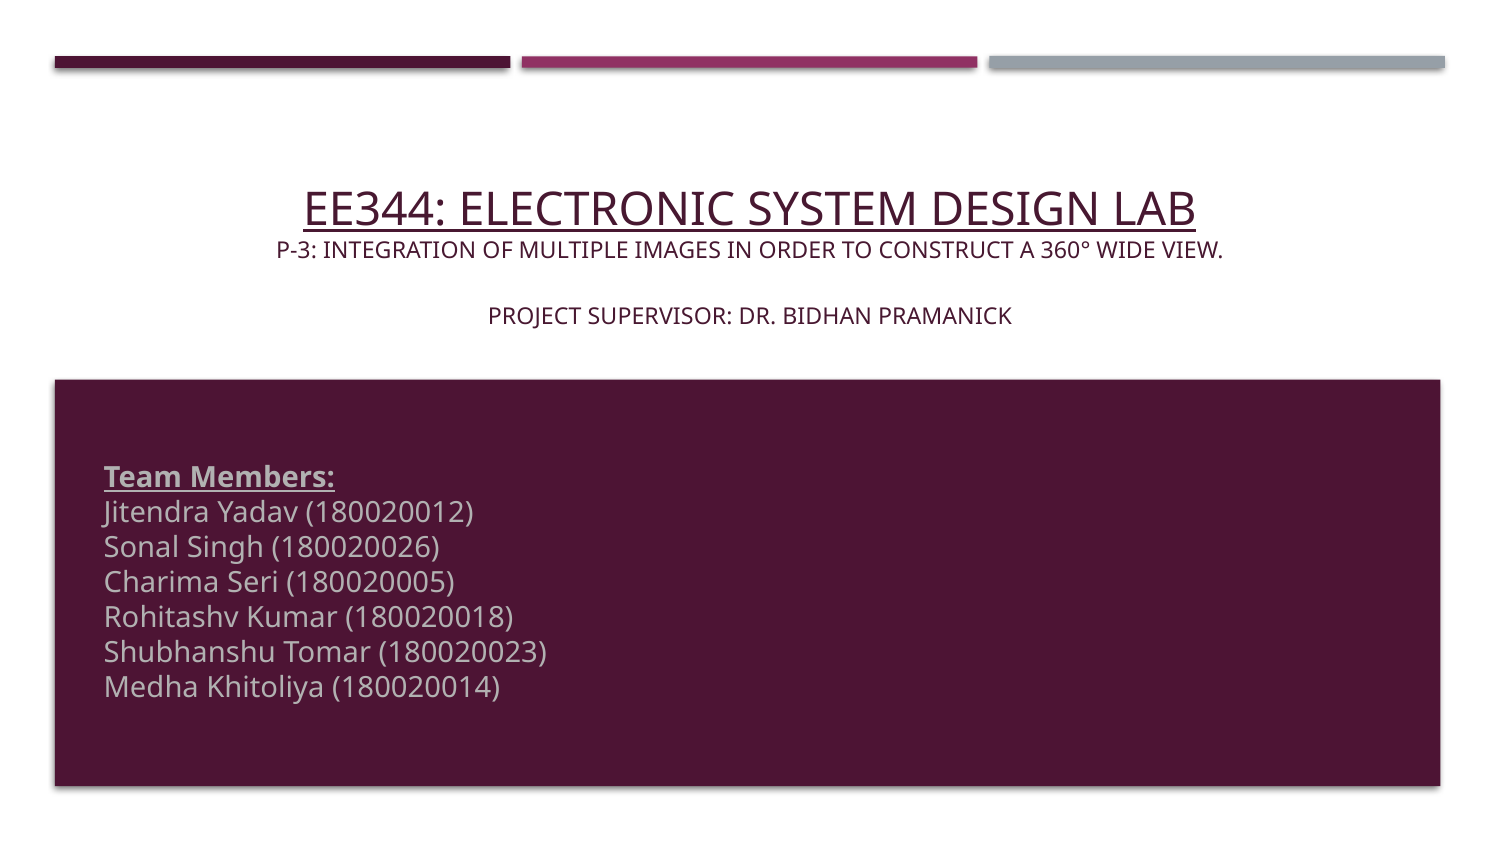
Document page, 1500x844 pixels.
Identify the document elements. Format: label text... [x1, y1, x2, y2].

title EE344: Electronic system design lab P-3: Integration of multiple images in order to construct a 360° wide view. Project supervisor: dr. bidhan pramanick [73, 162, 1427, 345]
text_box Team Members: Jitendra Yadav (180020012) Sonal Singh (180020026) Charima Seri (180020005) Rohitashv Kumar (180020018) Shubhanshu Tomar (180020023) Medha Khitoliya (180020014) [88, 450, 839, 711]
